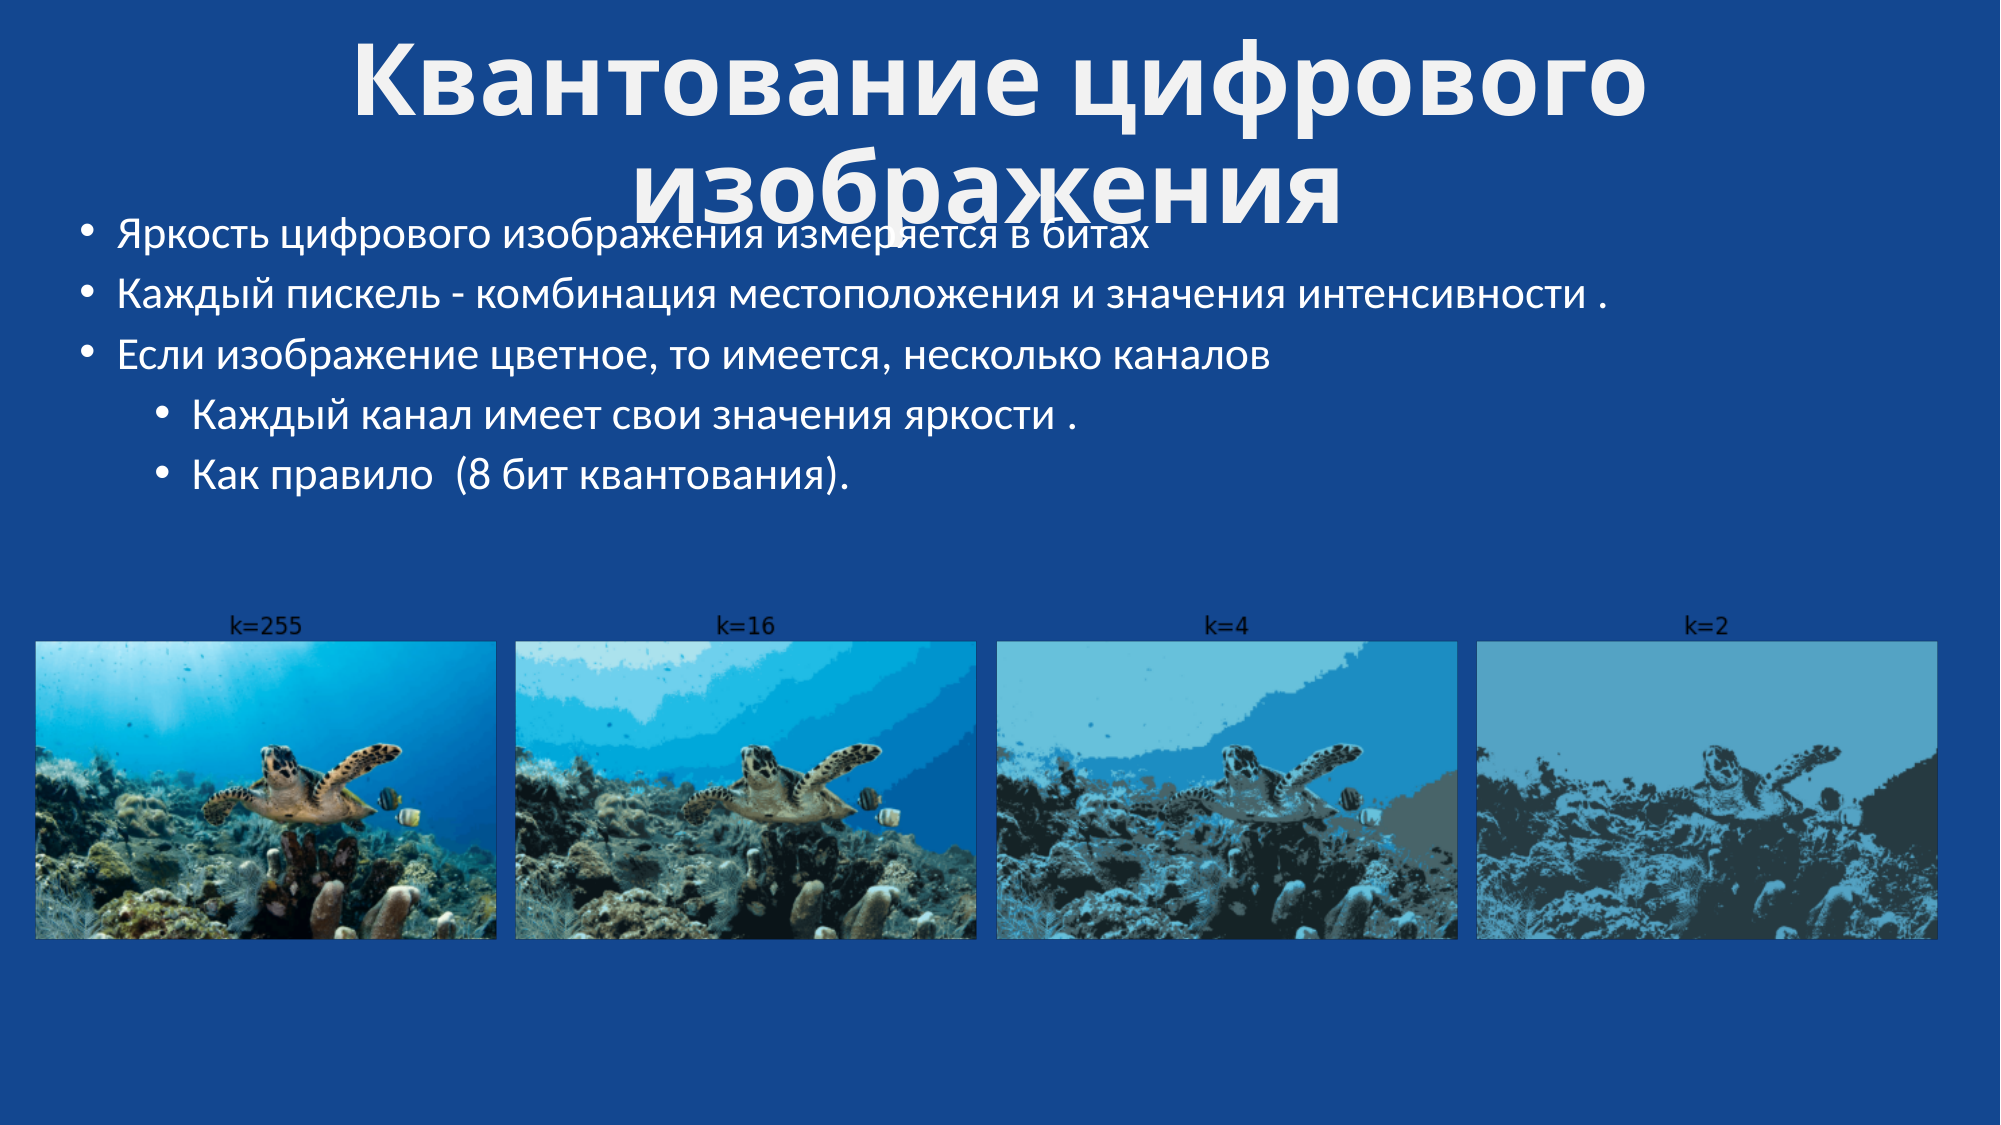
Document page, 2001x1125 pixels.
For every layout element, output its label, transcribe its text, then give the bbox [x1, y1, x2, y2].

title Квантование цифрового изображения [50, 28, 1949, 247]
picture [23, 604, 1947, 950]
